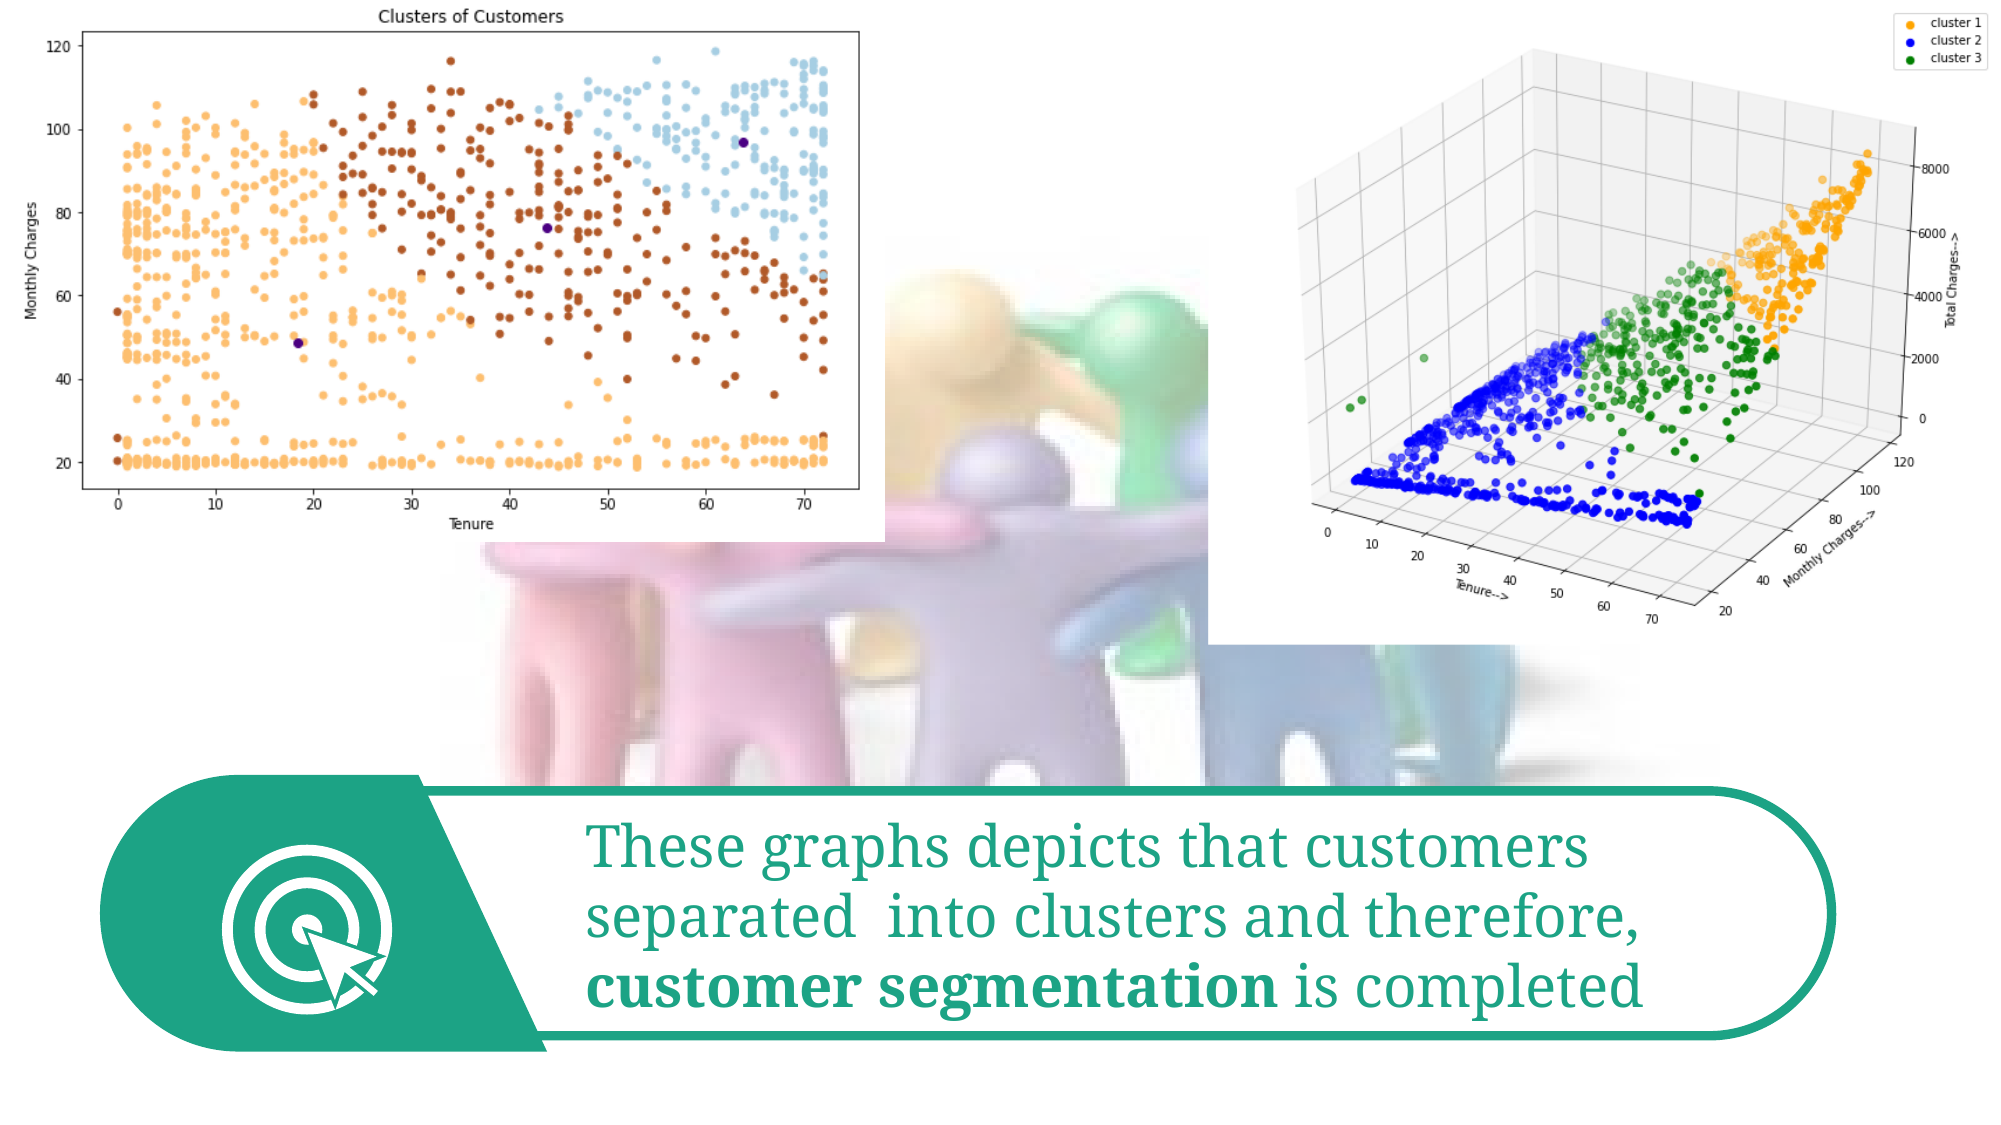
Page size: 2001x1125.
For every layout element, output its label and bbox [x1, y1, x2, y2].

picture [1200, 0, 2000, 654]
text_box [99, 774, 1832, 1052]
picture [0, 0, 885, 542]
